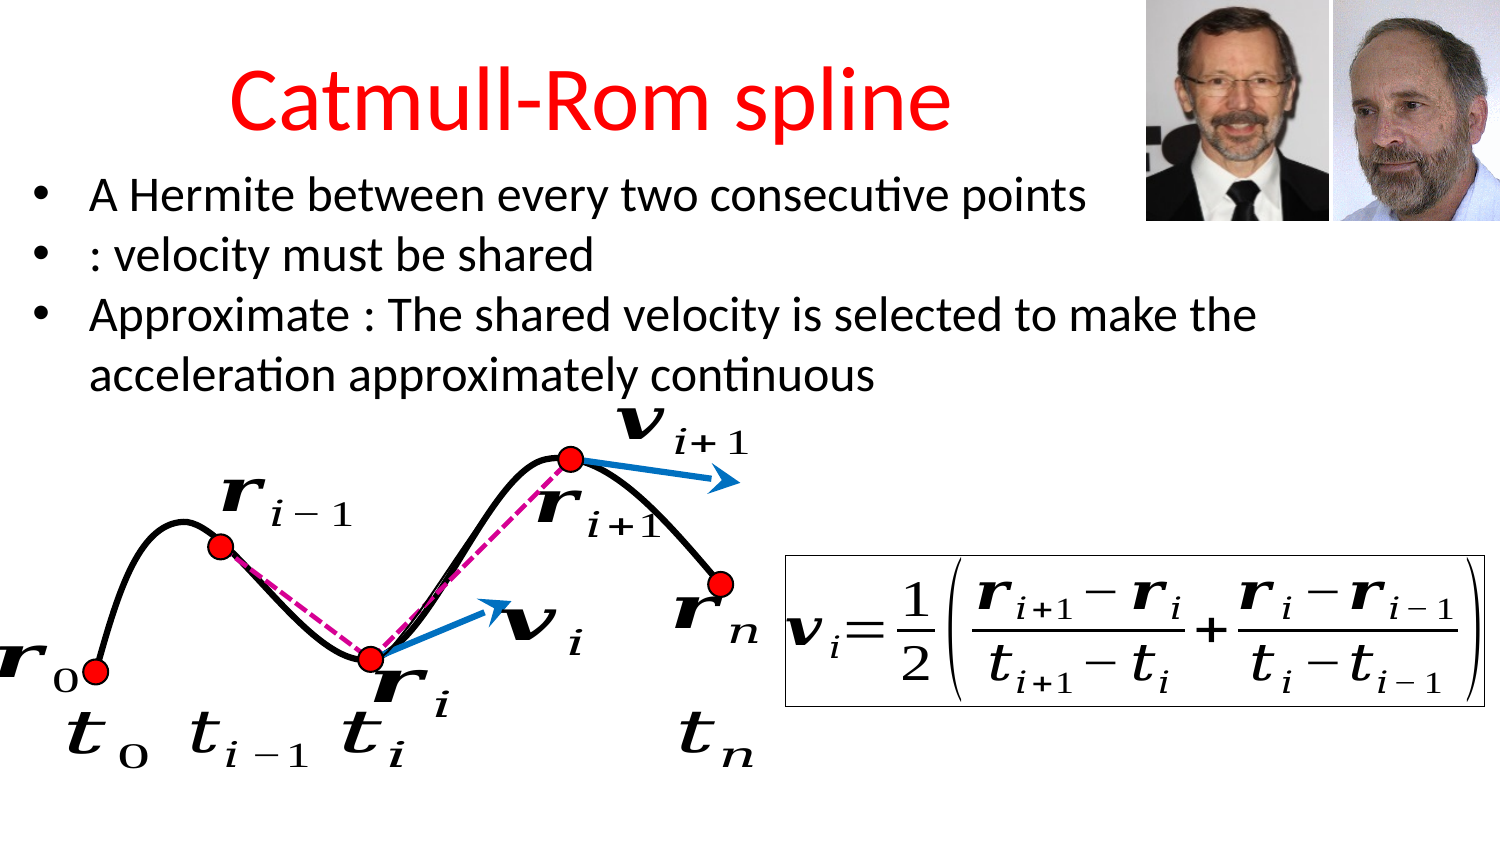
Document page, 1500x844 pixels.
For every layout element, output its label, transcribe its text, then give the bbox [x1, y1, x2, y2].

text_box [99, 521, 364, 671]
text_box [436, 457, 567, 587]
title Catmull-Rom spline [0, 0, 1144, 188]
text_box [708, 571, 734, 597]
text_box [718, 469, 741, 491]
text_box [208, 534, 234, 560]
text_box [369, 588, 585, 664]
text_box [558, 446, 584, 472]
picture [1333, 0, 1500, 222]
text_box [83, 659, 109, 685]
text_box [449, 461, 712, 603]
text_box [358, 648, 372, 672]
picture [1146, 0, 1329, 222]
